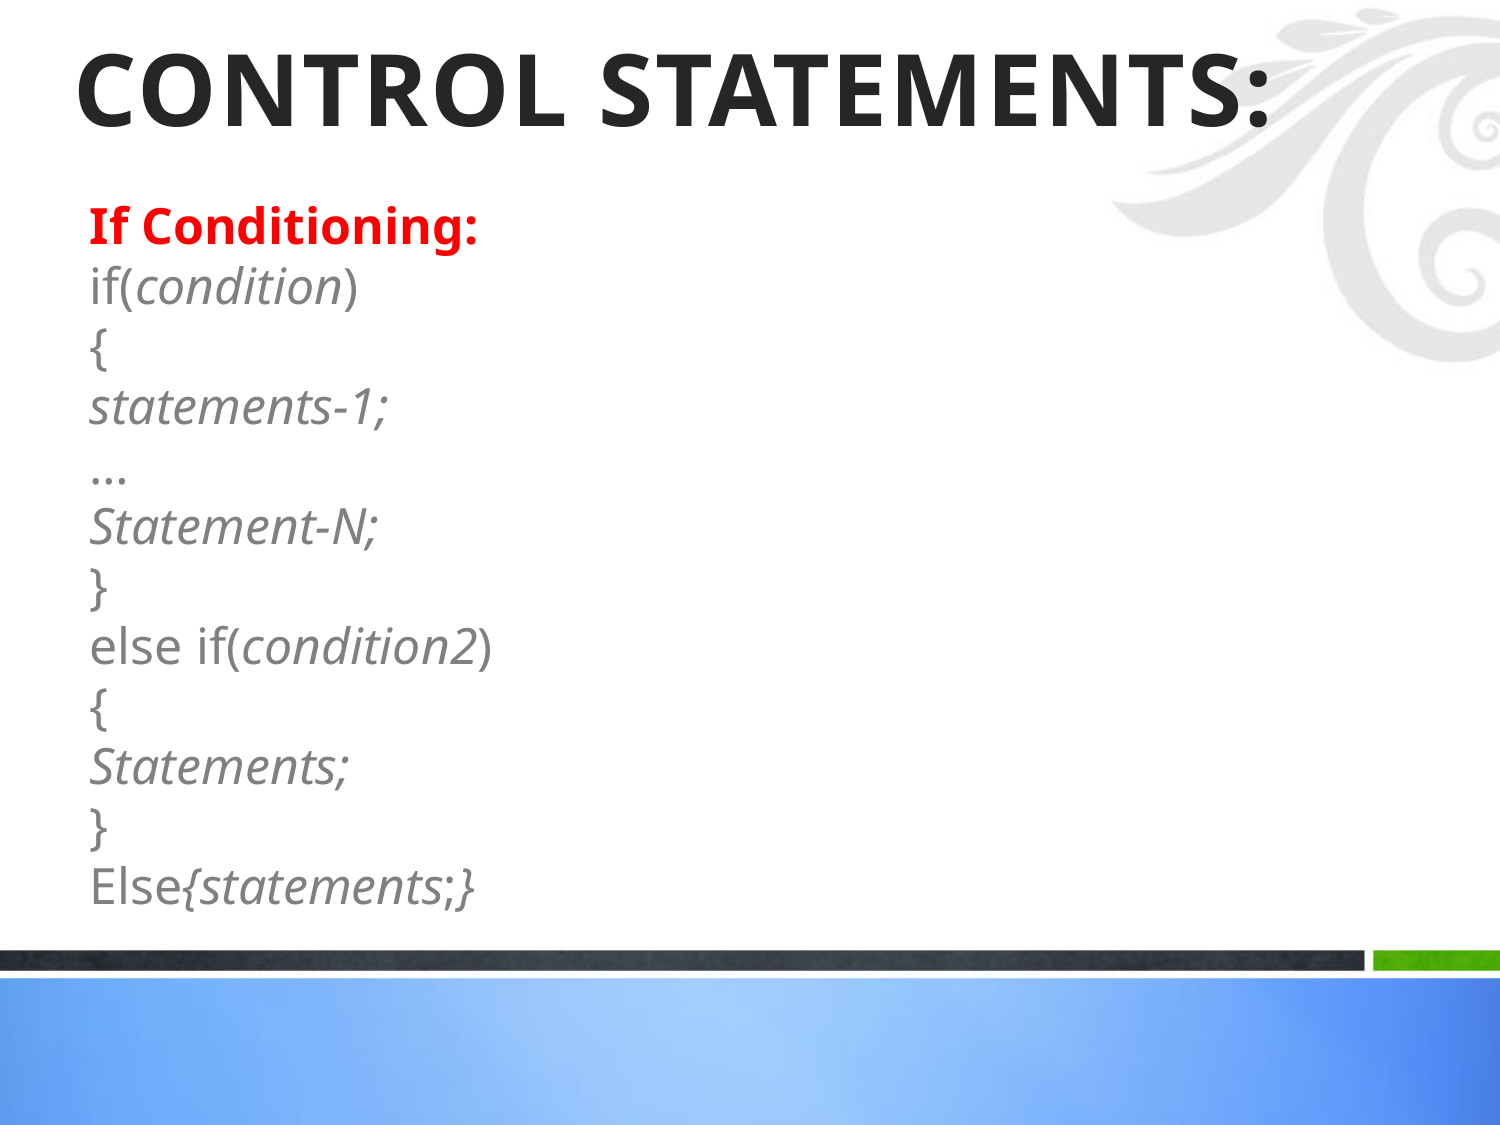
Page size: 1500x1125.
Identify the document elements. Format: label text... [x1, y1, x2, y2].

text_box If Conditioning: if(condition) { statements-1; … Statement-N; } else if(condition2) { Statements; } Else{statements;} [74, 188, 1261, 925]
picture [0, 0, 1500, 1125]
title Control statements: [58, 50, 1091, 188]
